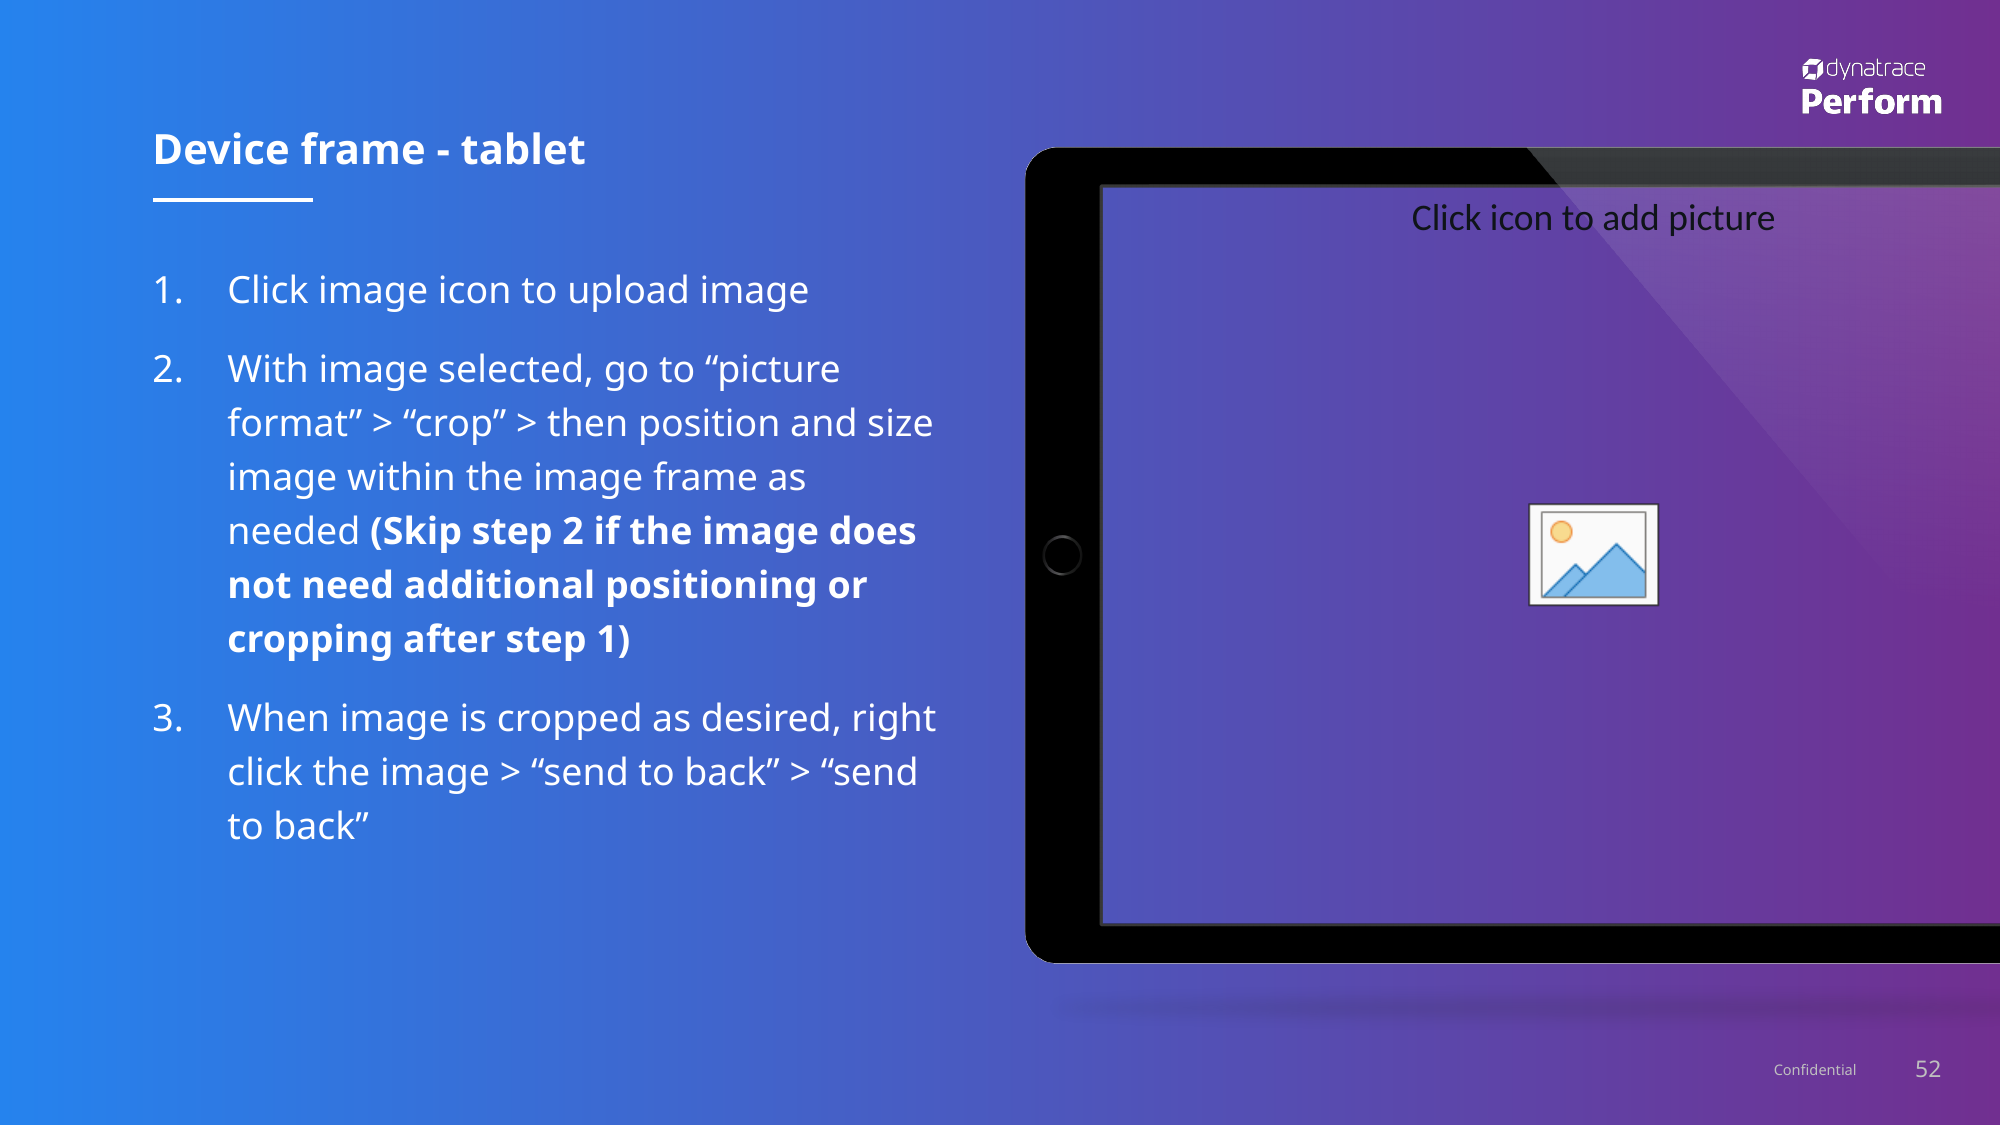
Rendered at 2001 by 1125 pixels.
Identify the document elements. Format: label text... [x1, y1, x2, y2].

list Click image icon to upload image With image selected, go to “picture format” > “crop” > then position and size image within the image frame as needed (Skip step 2 if the image does not need additional positioning or cropping after step 1) When image is cropped as desired, right click the image > “send to back” > “send to back” [137, 249, 960, 1014]
title Device frame - tablet [137, 59, 960, 181]
picture [1101, 185, 2000, 925]
picture [1797, 51, 1945, 125]
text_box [968, 140, 2000, 1083]
